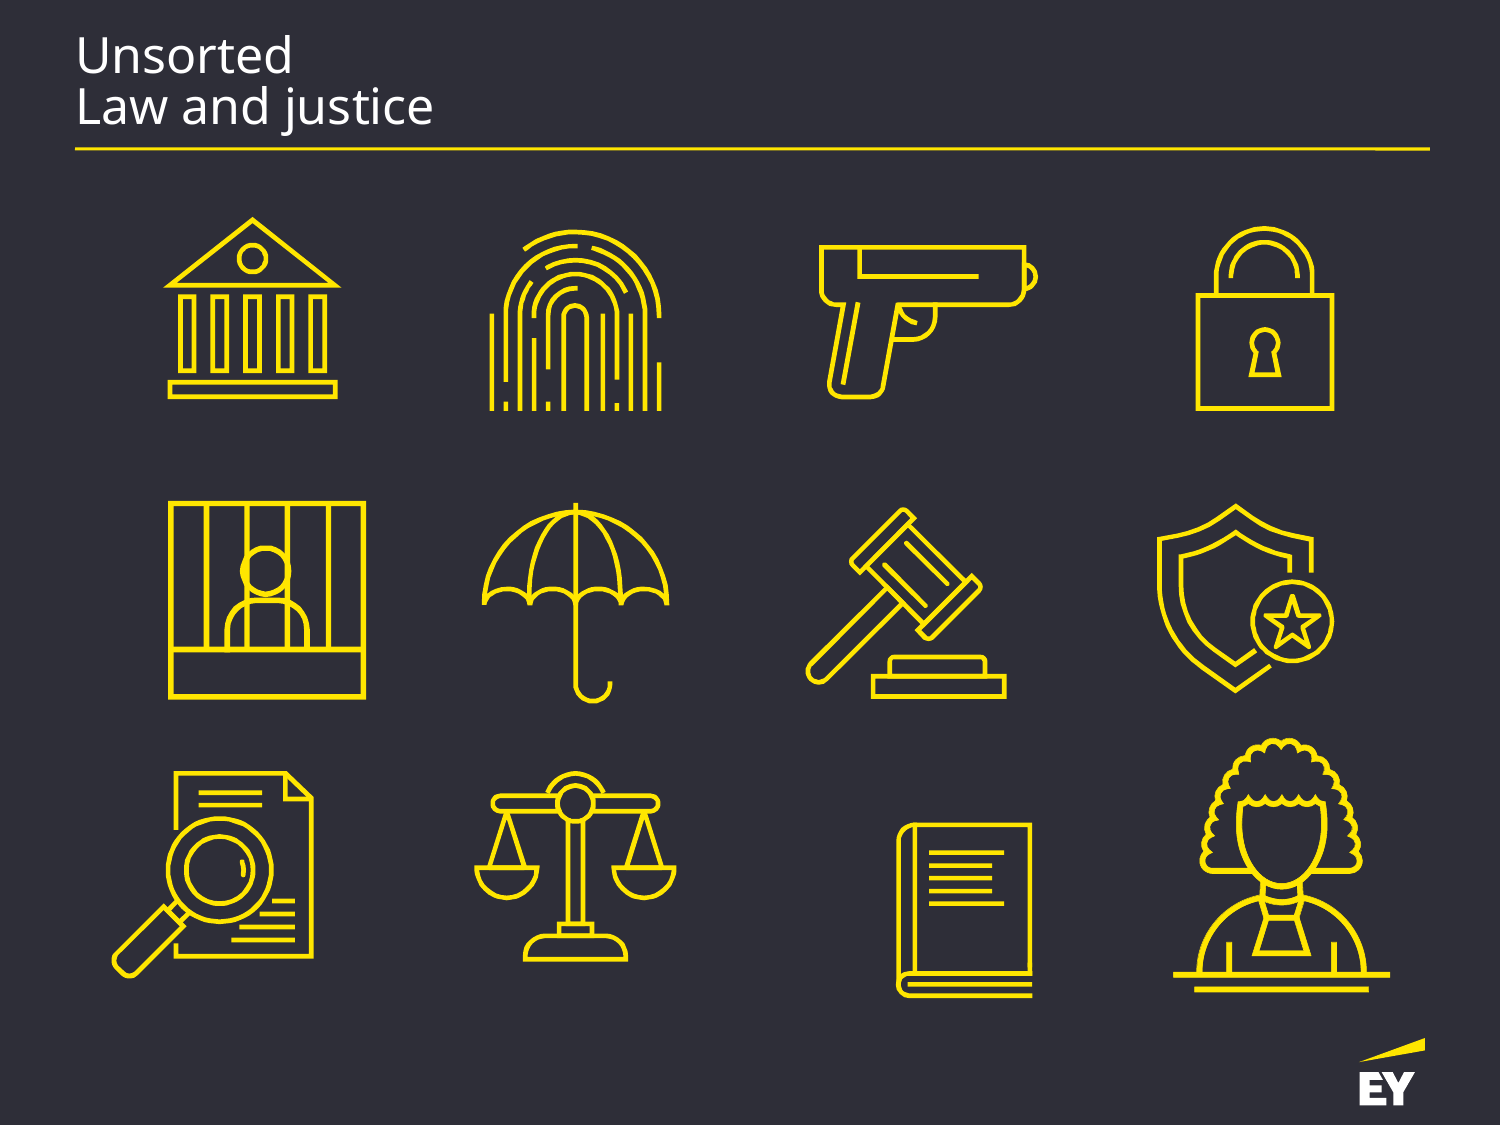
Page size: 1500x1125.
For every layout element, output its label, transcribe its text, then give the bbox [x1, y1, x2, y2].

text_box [167, 500, 367, 700]
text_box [1157, 503, 1335, 694]
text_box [1173, 737, 1391, 993]
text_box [474, 770, 677, 962]
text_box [489, 229, 662, 412]
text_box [111, 770, 314, 979]
title Unsorted Law and justice [75, 33, 1425, 131]
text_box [895, 822, 1033, 999]
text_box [818, 244, 1039, 400]
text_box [805, 506, 1007, 700]
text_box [1195, 225, 1335, 412]
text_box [162, 216, 342, 400]
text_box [481, 502, 670, 704]
